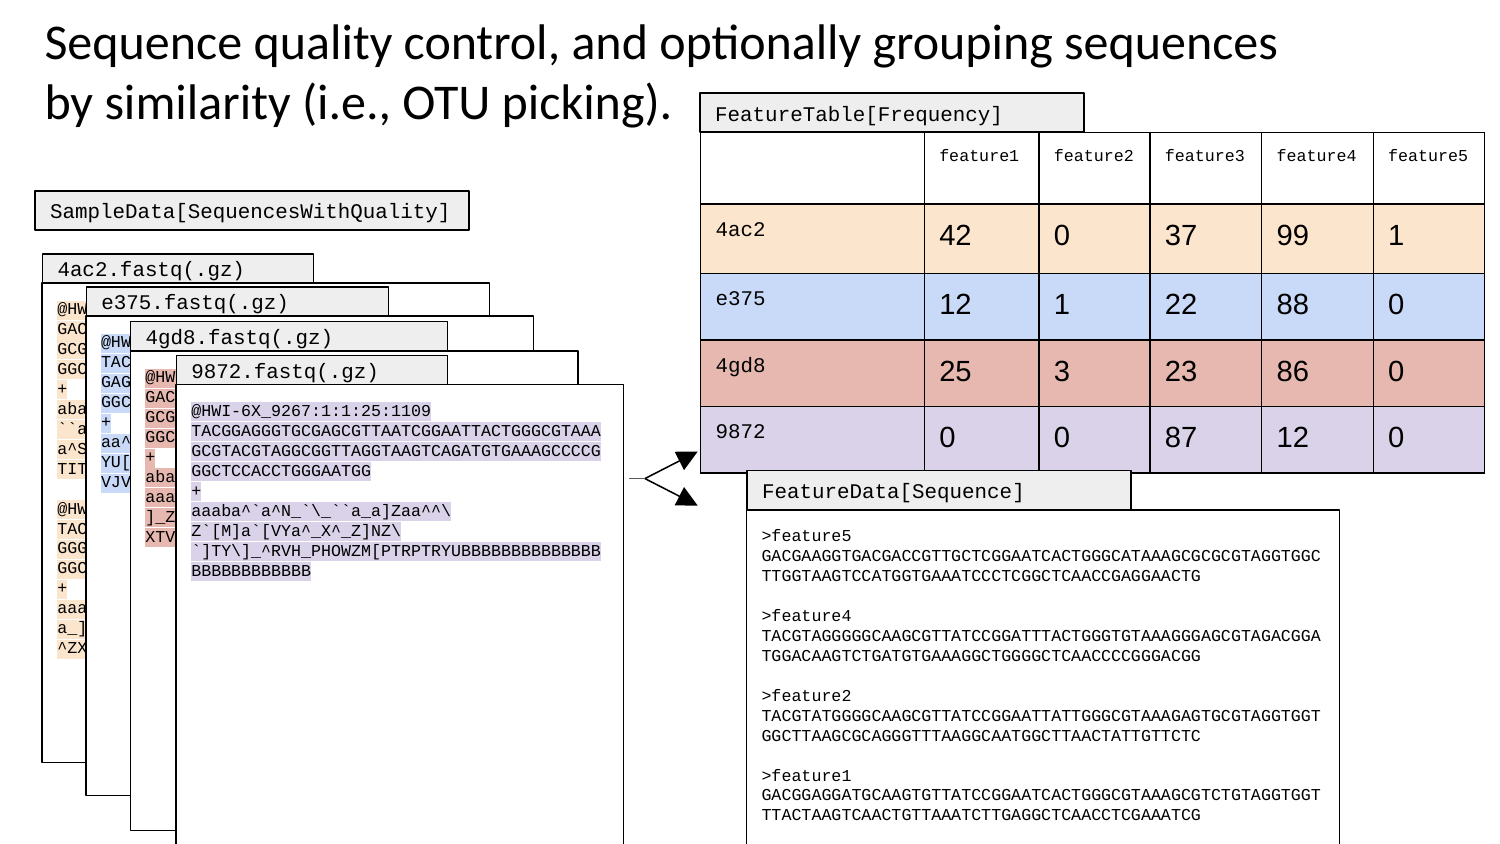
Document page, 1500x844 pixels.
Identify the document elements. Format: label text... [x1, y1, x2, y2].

table_cell 0 [1374, 407, 1484, 472]
table_header feature3 [1151, 133, 1261, 203]
table_header feature4 [1262, 133, 1373, 203]
table_cell 25 [925, 341, 1038, 406]
table_cell 0 [1040, 205, 1149, 273]
table_cell 0 [1374, 274, 1484, 339]
text_box Sequence quality control, and optionally grouping sequences by similarity (i.e., OTU picking). [44, 18, 1339, 121]
table_cell 99 [1262, 205, 1373, 273]
table_cell 0 [1374, 341, 1484, 406]
table_cell 22 [1151, 274, 1261, 339]
table_header [701, 133, 924, 203]
table_cell 1 [1040, 274, 1149, 339]
table_cell 4ac2 [701, 205, 924, 273]
table_cell 3 [1040, 341, 1149, 406]
table_cell 88 [1262, 274, 1373, 339]
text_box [629, 451, 698, 506]
table_cell 86 [1262, 341, 1373, 406]
table_cell 0 [925, 407, 1038, 469]
text_box FeatureTable[Frequency] [700, 93, 1085, 133]
table_cell e375 [701, 274, 924, 339]
table_cell 37 [1151, 205, 1261, 273]
text_box SampleData[SequencesWithQuality] [35, 190, 470, 230]
table_cell 87 [1151, 407, 1261, 469]
table_cell 1 [1374, 205, 1484, 273]
table_cell 0 [1040, 407, 1149, 469]
table_cell 4gd8 [701, 341, 924, 406]
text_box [746, 470, 1340, 844]
table_header feature1 [925, 133, 1038, 203]
table_cell 23 [1151, 341, 1261, 406]
table_cell 12 [925, 274, 1038, 339]
table_cell 9872 [701, 407, 924, 472]
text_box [41, 253, 625, 844]
table_header feature5 [1374, 133, 1484, 203]
table_cell 12 [1262, 407, 1373, 472]
table_header feature2 [1040, 133, 1149, 203]
table_cell 42 [925, 205, 1038, 273]
